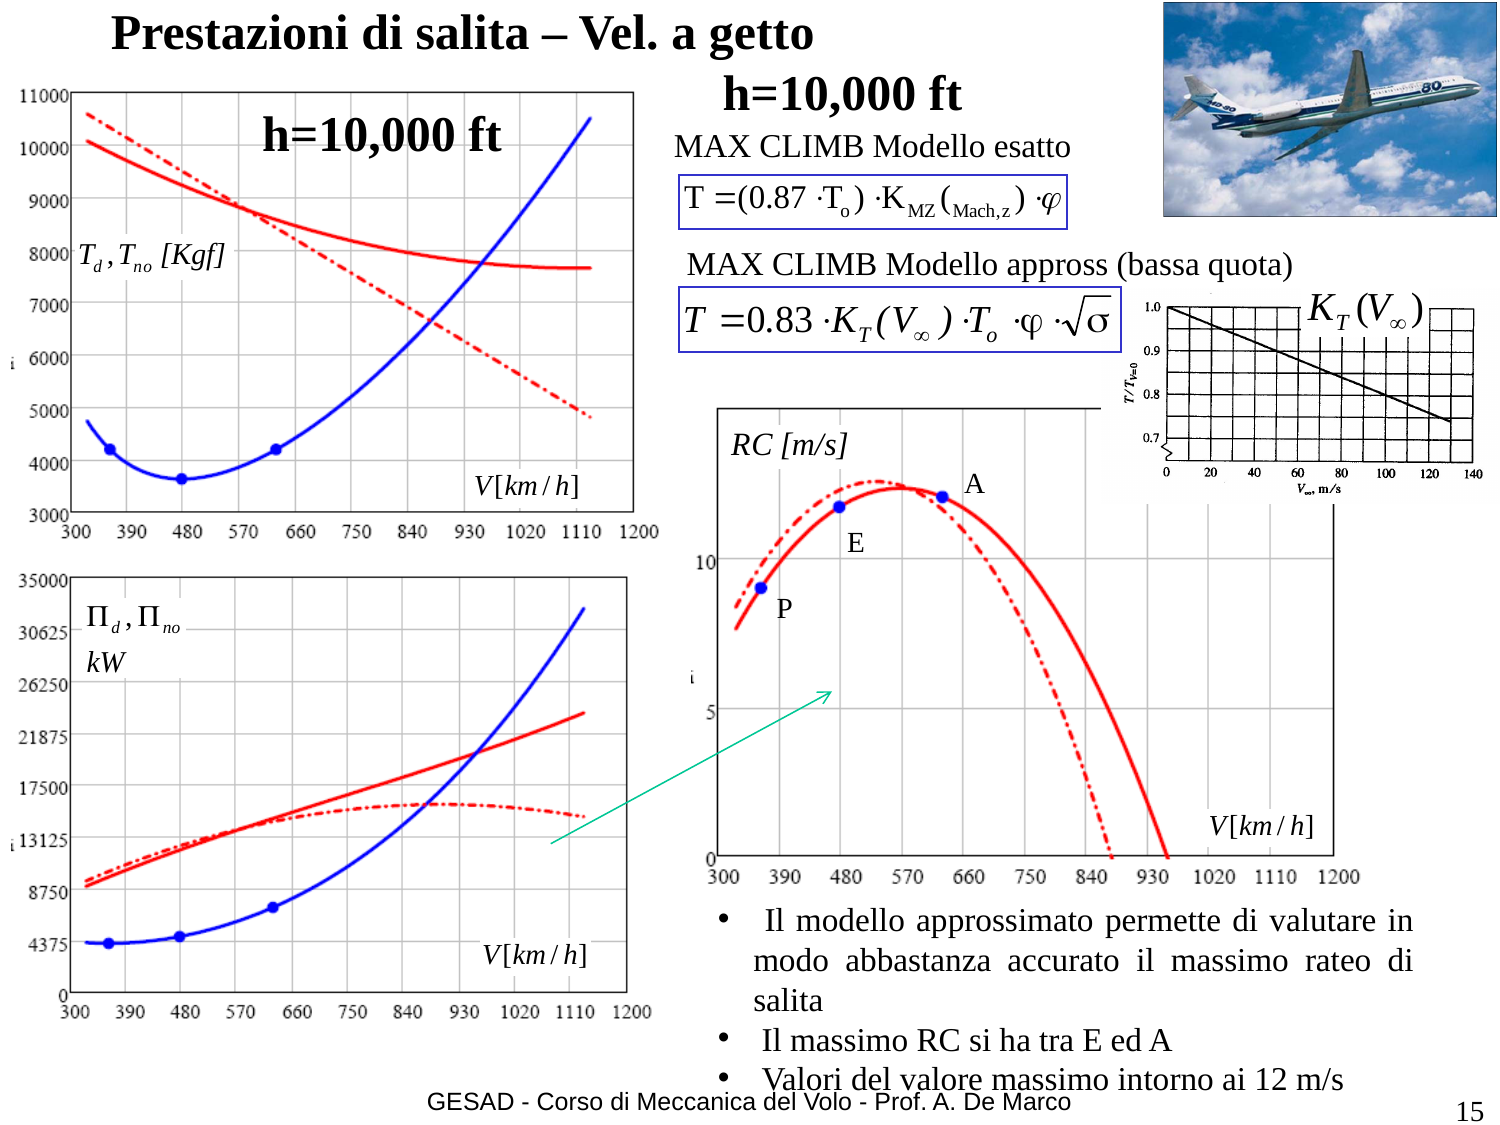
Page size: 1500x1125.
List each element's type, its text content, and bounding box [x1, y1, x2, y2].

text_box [81, 597, 187, 679]
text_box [1206, 808, 1318, 848]
slide_number 15 [1200, 1084, 1500, 1125]
picture [1159, 0, 1500, 220]
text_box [724, 425, 856, 469]
picture [691, 288, 1500, 897]
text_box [472, 468, 583, 508]
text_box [1300, 280, 1430, 338]
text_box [480, 937, 591, 977]
picture [11, 562, 661, 1032]
text_box h=10,000 ft [708, 53, 978, 117]
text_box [679, 287, 1121, 352]
text_box MAX CLIMB Modello esatto [674, 117, 1087, 172]
text_box MAX CLIMB Modello appross (bassa quota) [674, 234, 1310, 289]
text_box Prestazioni di salita – Vel. a getto [0, 0, 926, 59]
text_box Il modello approssimato permette di valutare in modo abbastanza accurato il massimo rateo di salita Il massimo RC si ha tra E ed A Valori del valore massimo intorno ai 12 m/s [703, 890, 1430, 1105]
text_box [679, 175, 1067, 229]
footer GESAD - Corso di Meccanica del Volo - Prof. A. De Marco [300, 1077, 1200, 1125]
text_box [550, 691, 833, 844]
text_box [74, 234, 235, 280]
picture [11, 81, 669, 553]
